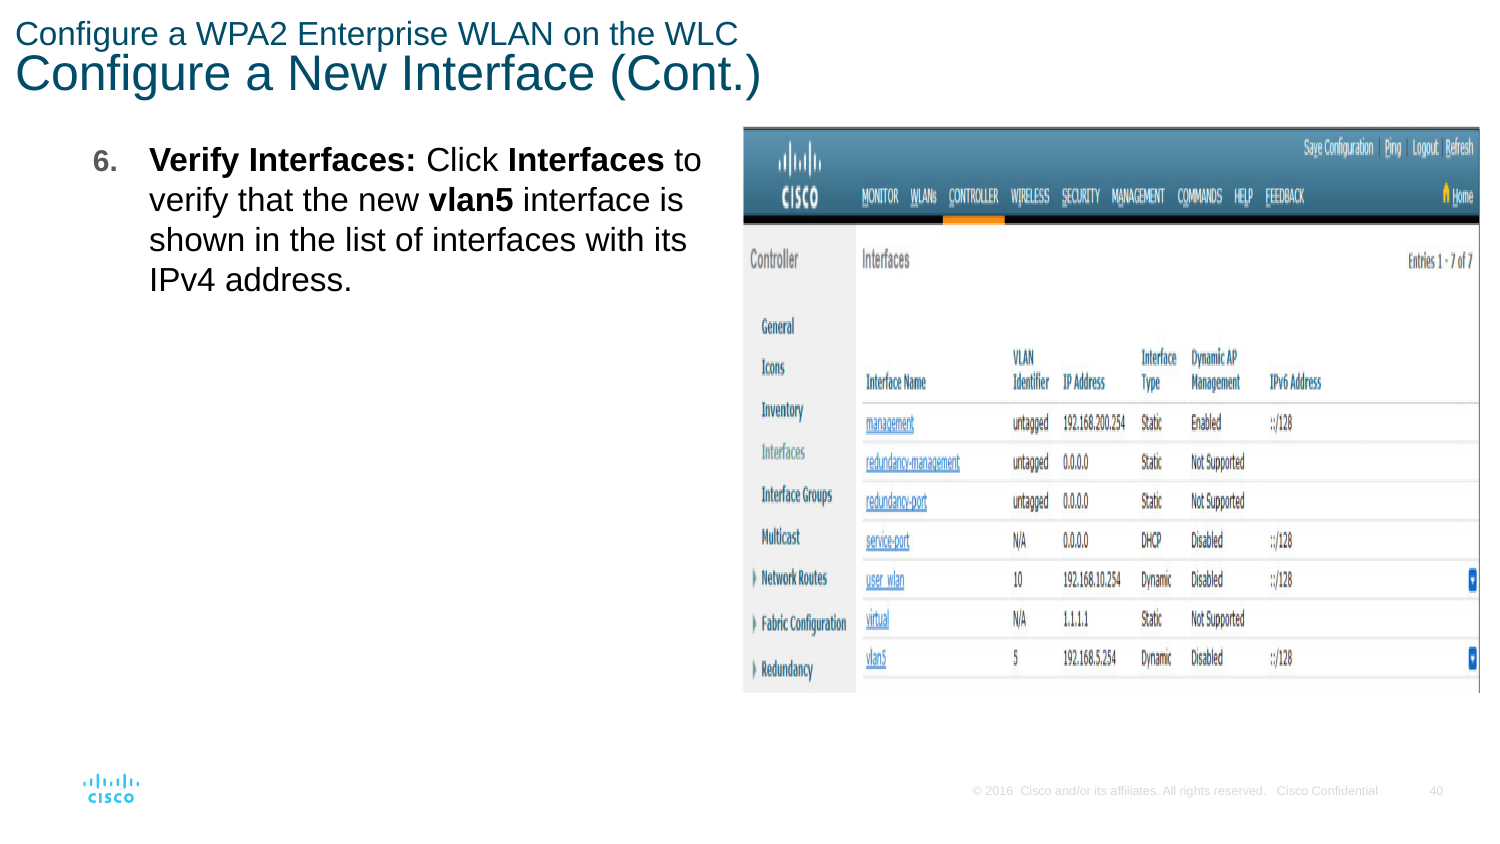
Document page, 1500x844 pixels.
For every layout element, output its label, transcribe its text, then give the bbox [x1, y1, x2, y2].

picture [741, 121, 1481, 695]
title Configure a WPA2 Enterprise WLAN on the WLC Configure a New Interface (Cont.) [0, 0, 1369, 121]
list Verify Interfaces: Click Interfaces to verify that the new vlan5 interface is shown in the list of interfaces with its IPv4 address. [77, 130, 718, 457]
